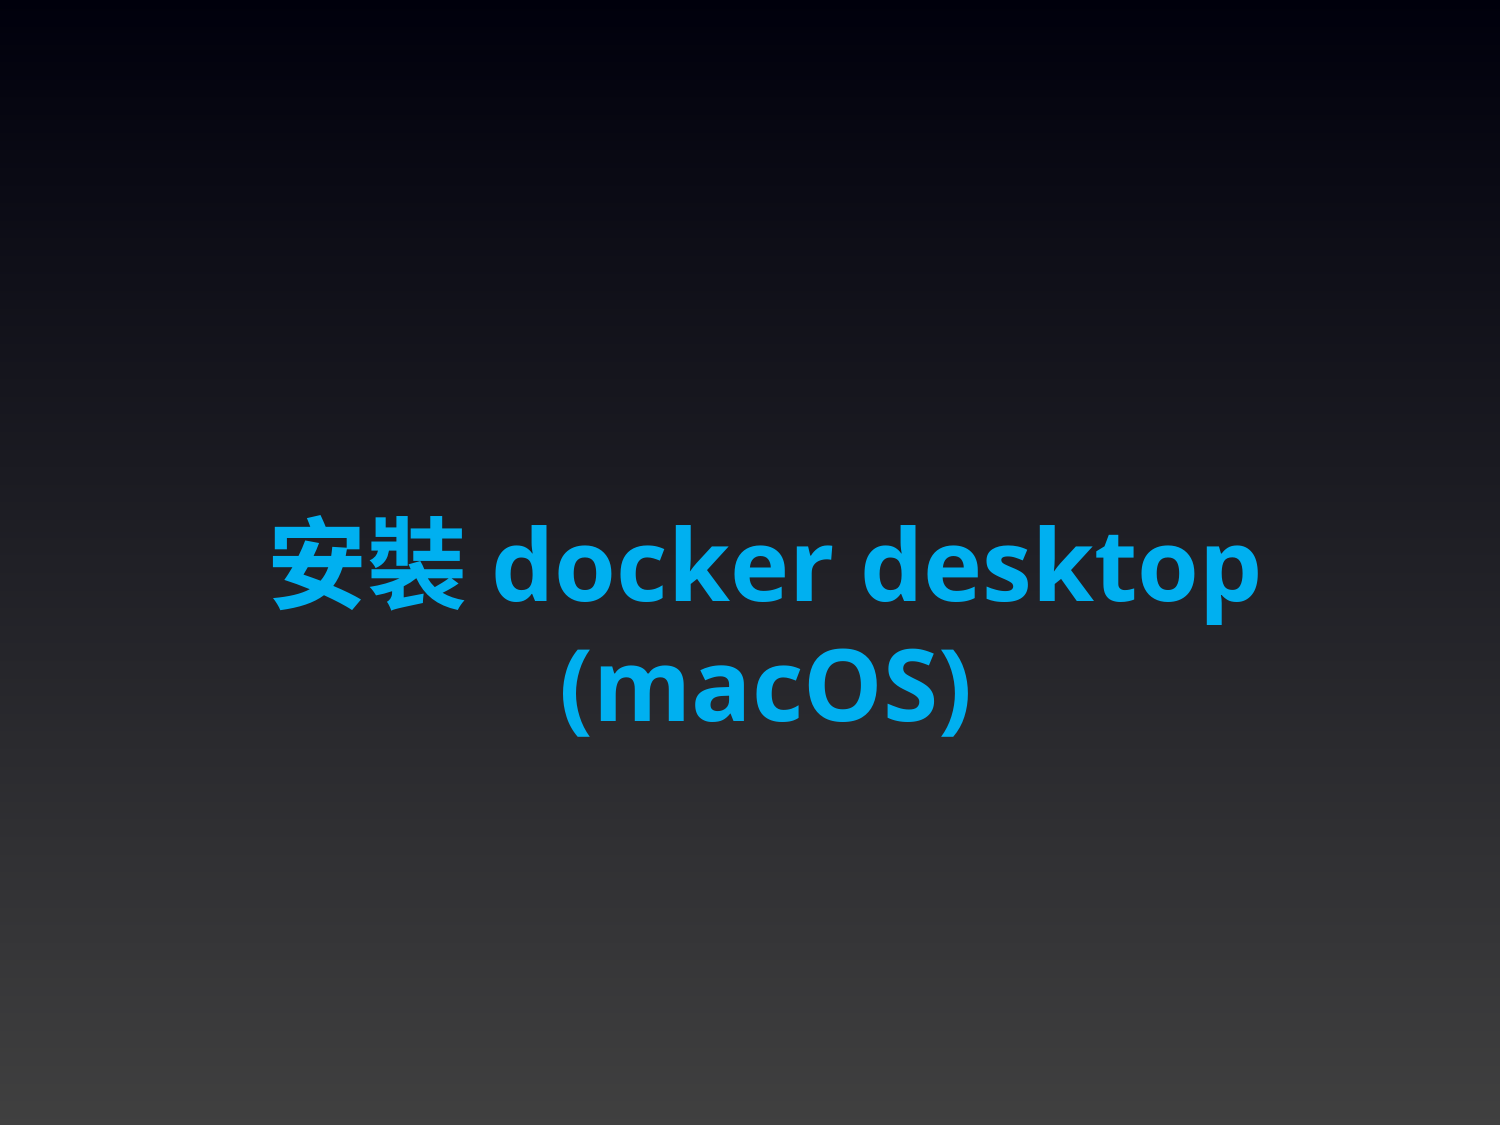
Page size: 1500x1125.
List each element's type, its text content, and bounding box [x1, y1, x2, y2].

text_box 安裝docker desktop (macOS) [128, 494, 1404, 749]
